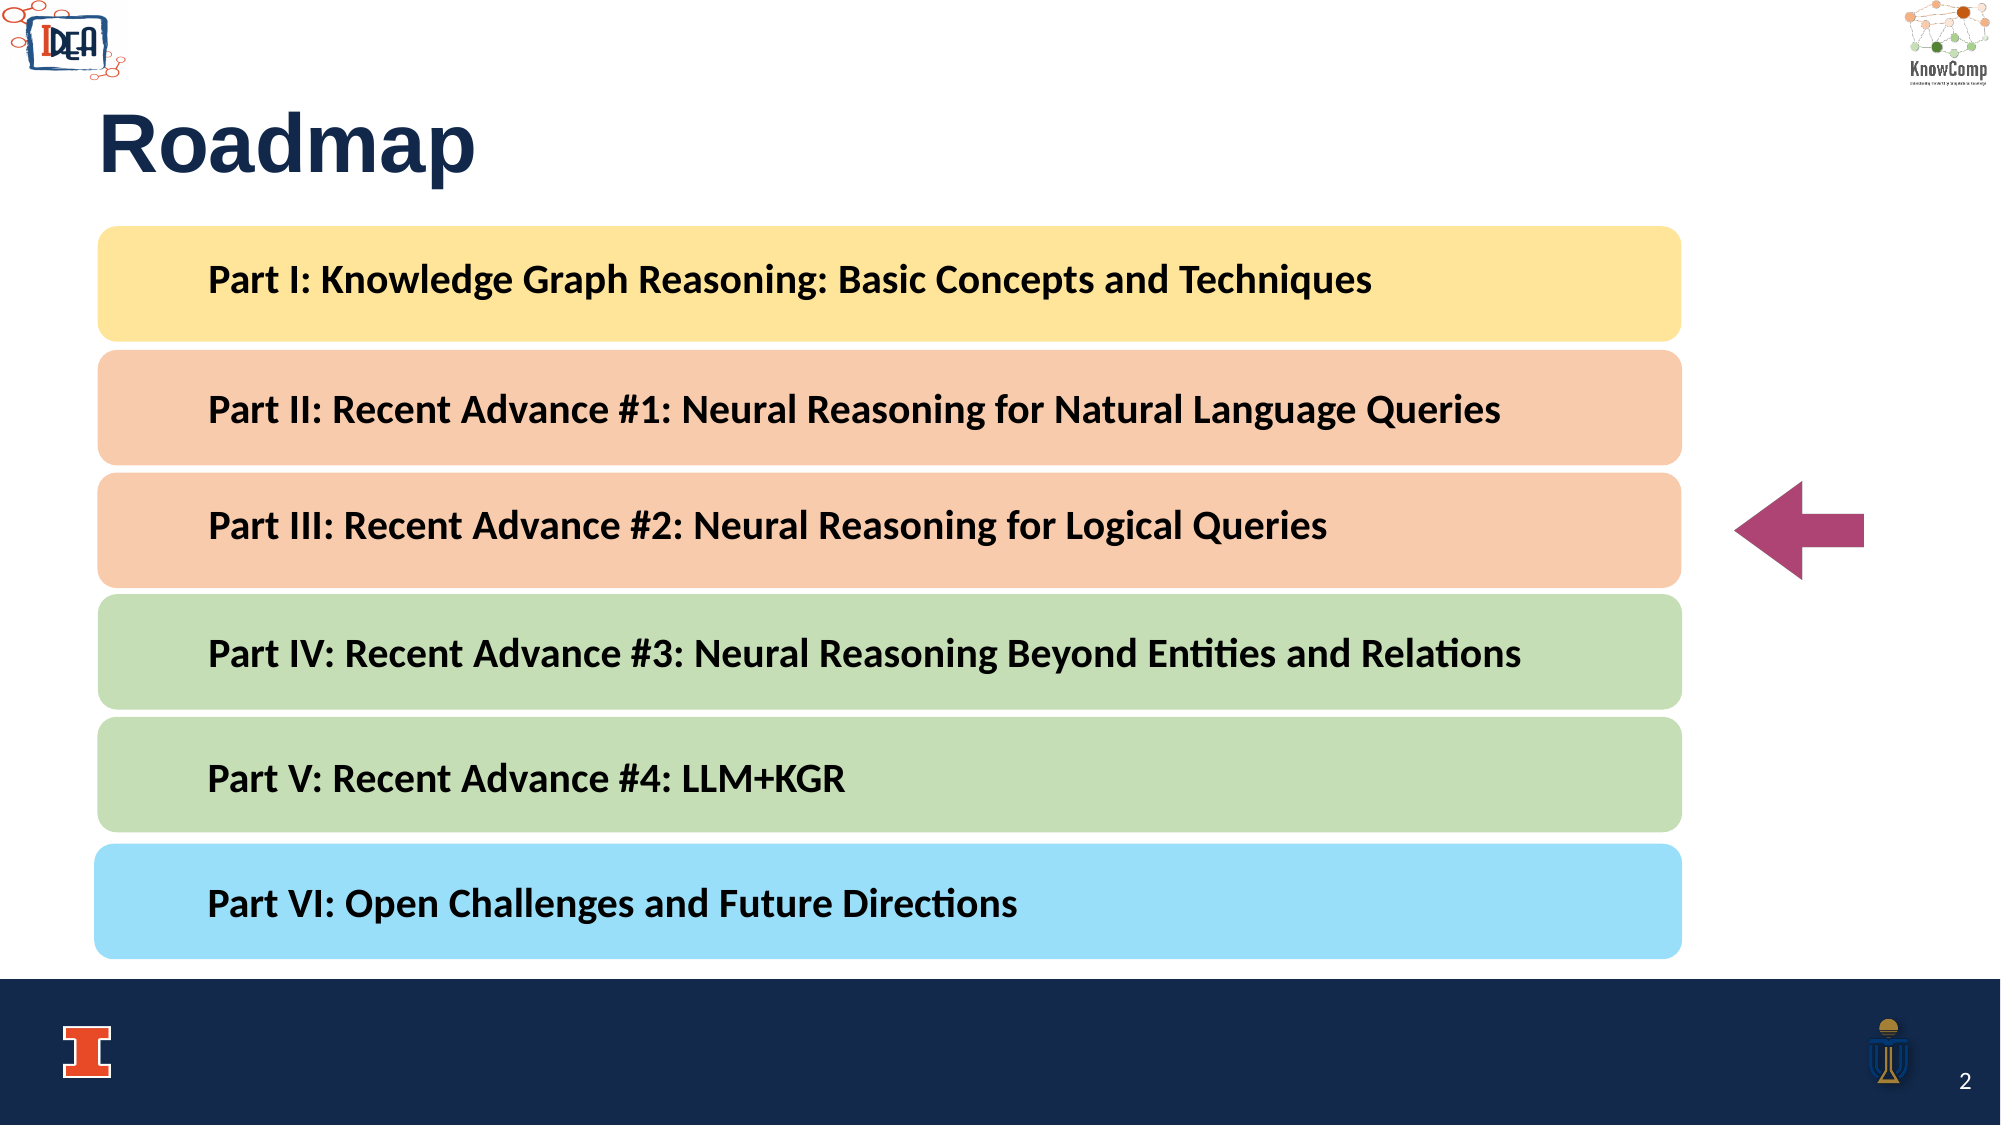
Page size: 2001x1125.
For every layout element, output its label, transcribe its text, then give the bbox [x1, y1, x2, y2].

text_box [96, 225, 1683, 343]
picture [0, 0, 2001, 1125]
title Roadmap [83, 45, 1900, 233]
text_box Part V: Recent Advance #4: LLM+KGR [192, 742, 1682, 808]
text_box Part III: Recent Advance #2: Neural Reasoning for Logical Queries [193, 490, 1683, 555]
text_box Part II: Recent Advance #1: Neural Reasoning for Natural Language Queries [193, 374, 1732, 440]
text_box [96, 348, 1684, 467]
text_box Part IV: Recent Advance #3: Neural Reasoning Beyond Entities and Relations [193, 618, 1691, 684]
text_box [96, 593, 1684, 711]
text_box [93, 842, 1684, 961]
text_box [96, 471, 1683, 590]
slide_number 2 [1649, 1050, 1987, 1110]
text_box Part I: Knowledge Graph Reasoning: Basic Concepts and Techniques [193, 244, 1666, 310]
text_box [96, 715, 1684, 834]
text_box Part VI: Open Challenges and Future Directions [192, 868, 1682, 934]
